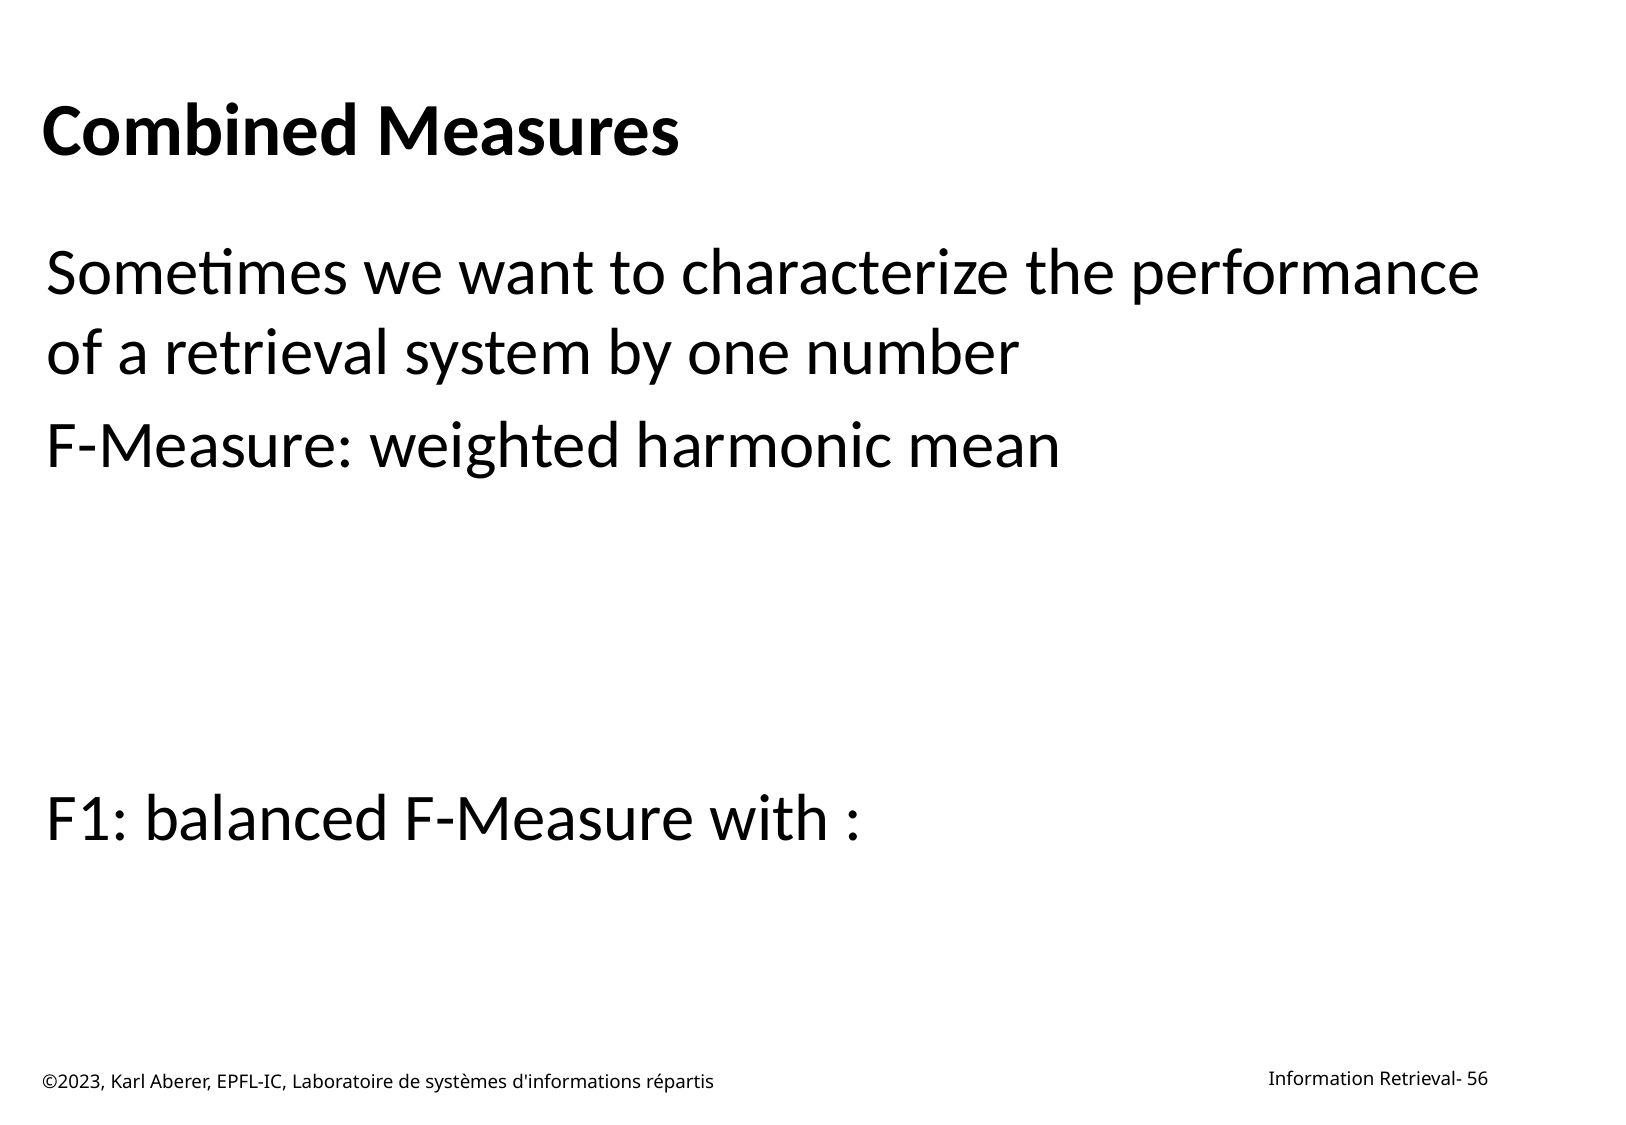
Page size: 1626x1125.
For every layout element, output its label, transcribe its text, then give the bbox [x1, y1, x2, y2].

title Combined Measures [27, 50, 1504, 200]
footer ©2023, Karl Aberer, EPFL-IC, Laboratoire de systèmes d'informations répartis [26, 1062, 1071, 1101]
